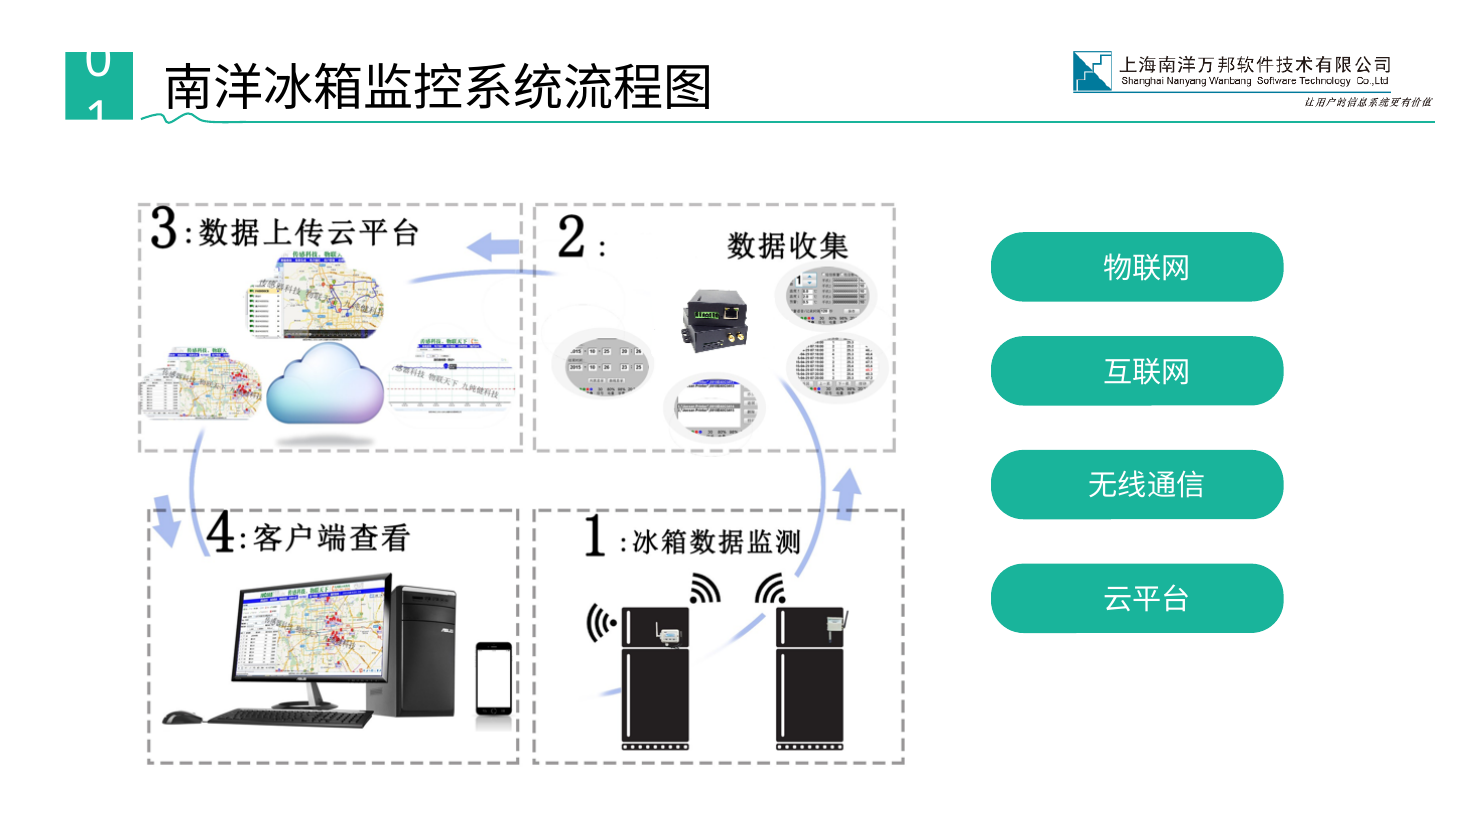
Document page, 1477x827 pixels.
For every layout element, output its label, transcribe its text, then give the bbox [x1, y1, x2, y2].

text_box 南洋冰箱监控系统流程图 [148, 47, 871, 121]
text_box 01 [64, 51, 134, 121]
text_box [990, 336, 1284, 406]
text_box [990, 232, 1284, 302]
picture [1073, 51, 1435, 108]
text_box [140, 112, 246, 124]
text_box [990, 449, 1284, 520]
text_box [990, 563, 1284, 633]
picture [112, 185, 913, 781]
